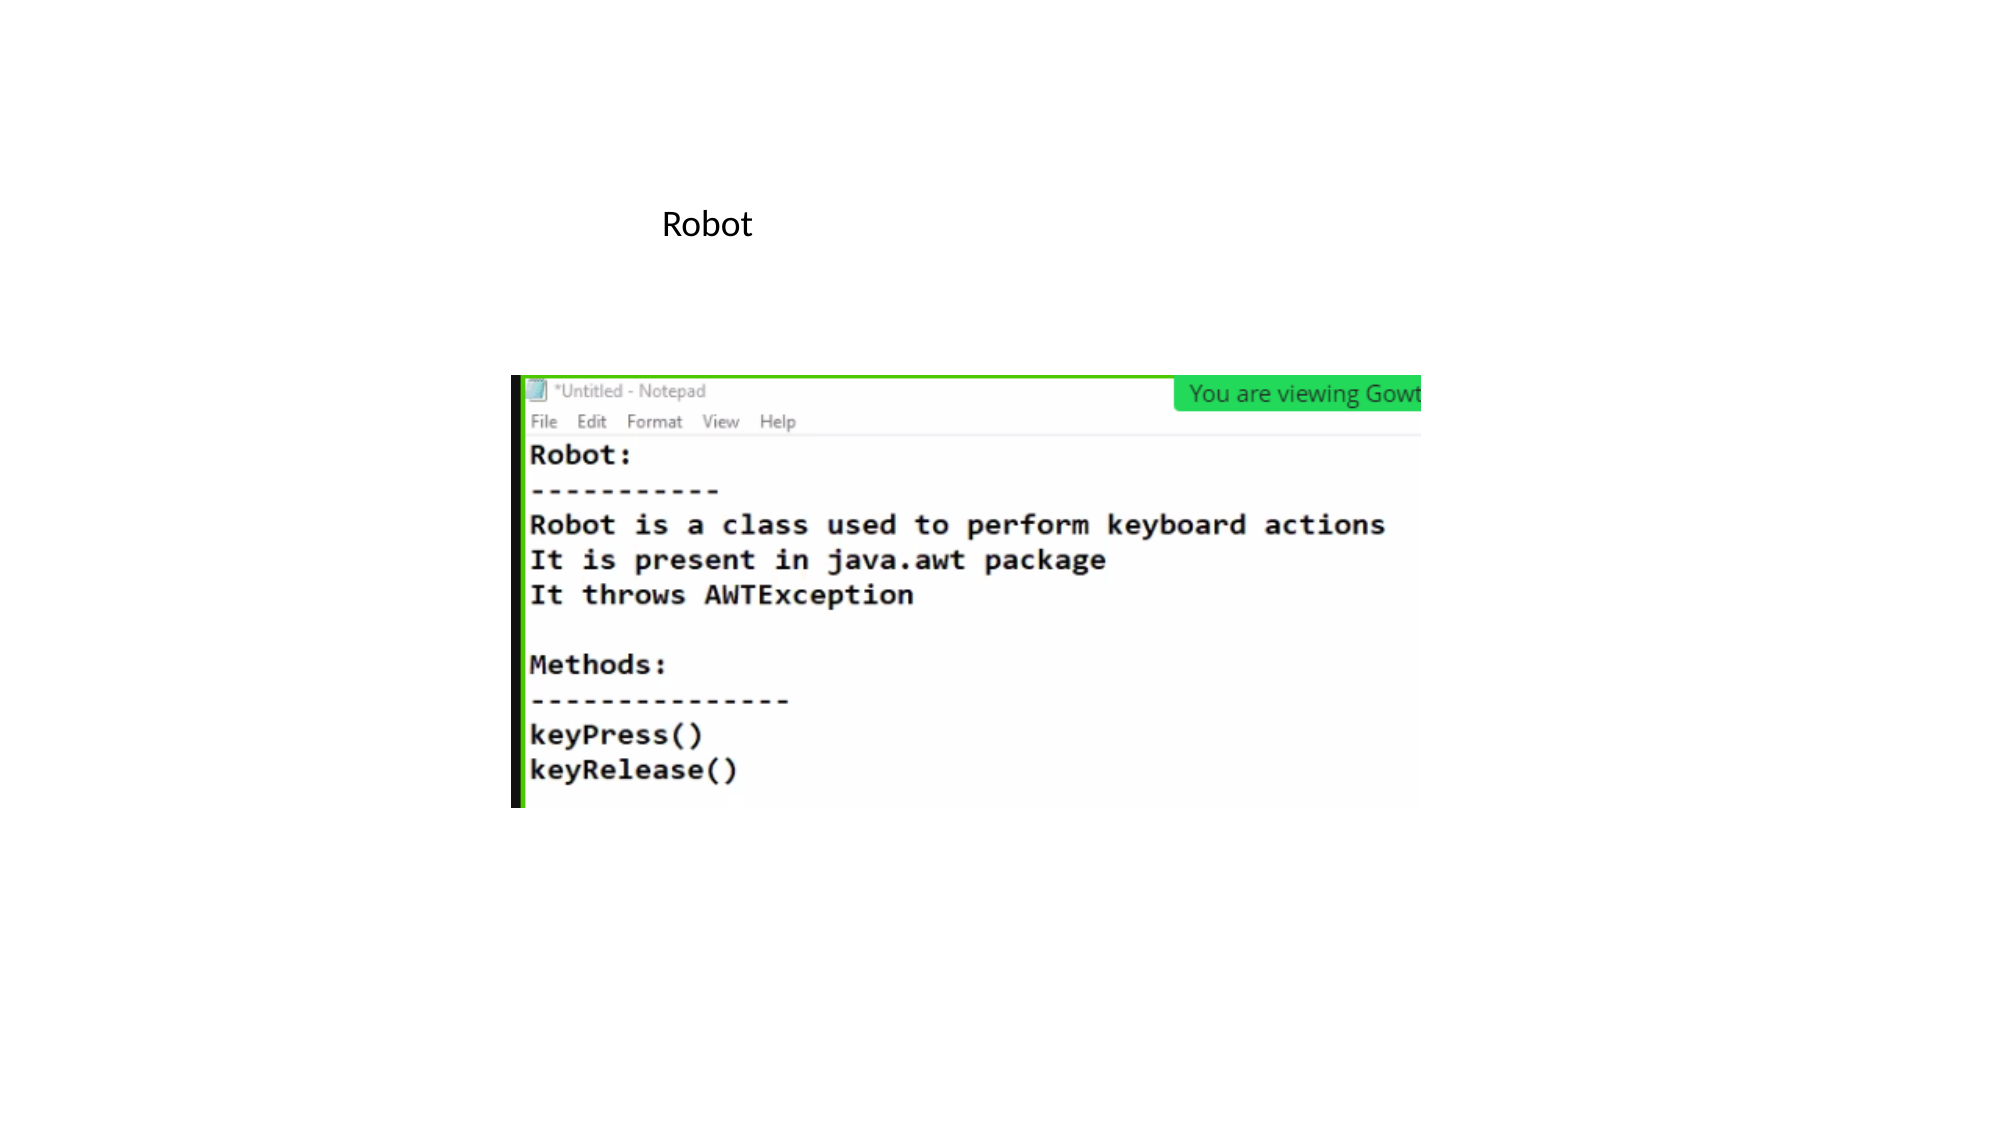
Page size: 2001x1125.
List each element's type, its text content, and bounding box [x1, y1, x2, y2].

text_box Robot [647, 191, 1236, 252]
picture [511, 374, 1422, 808]
